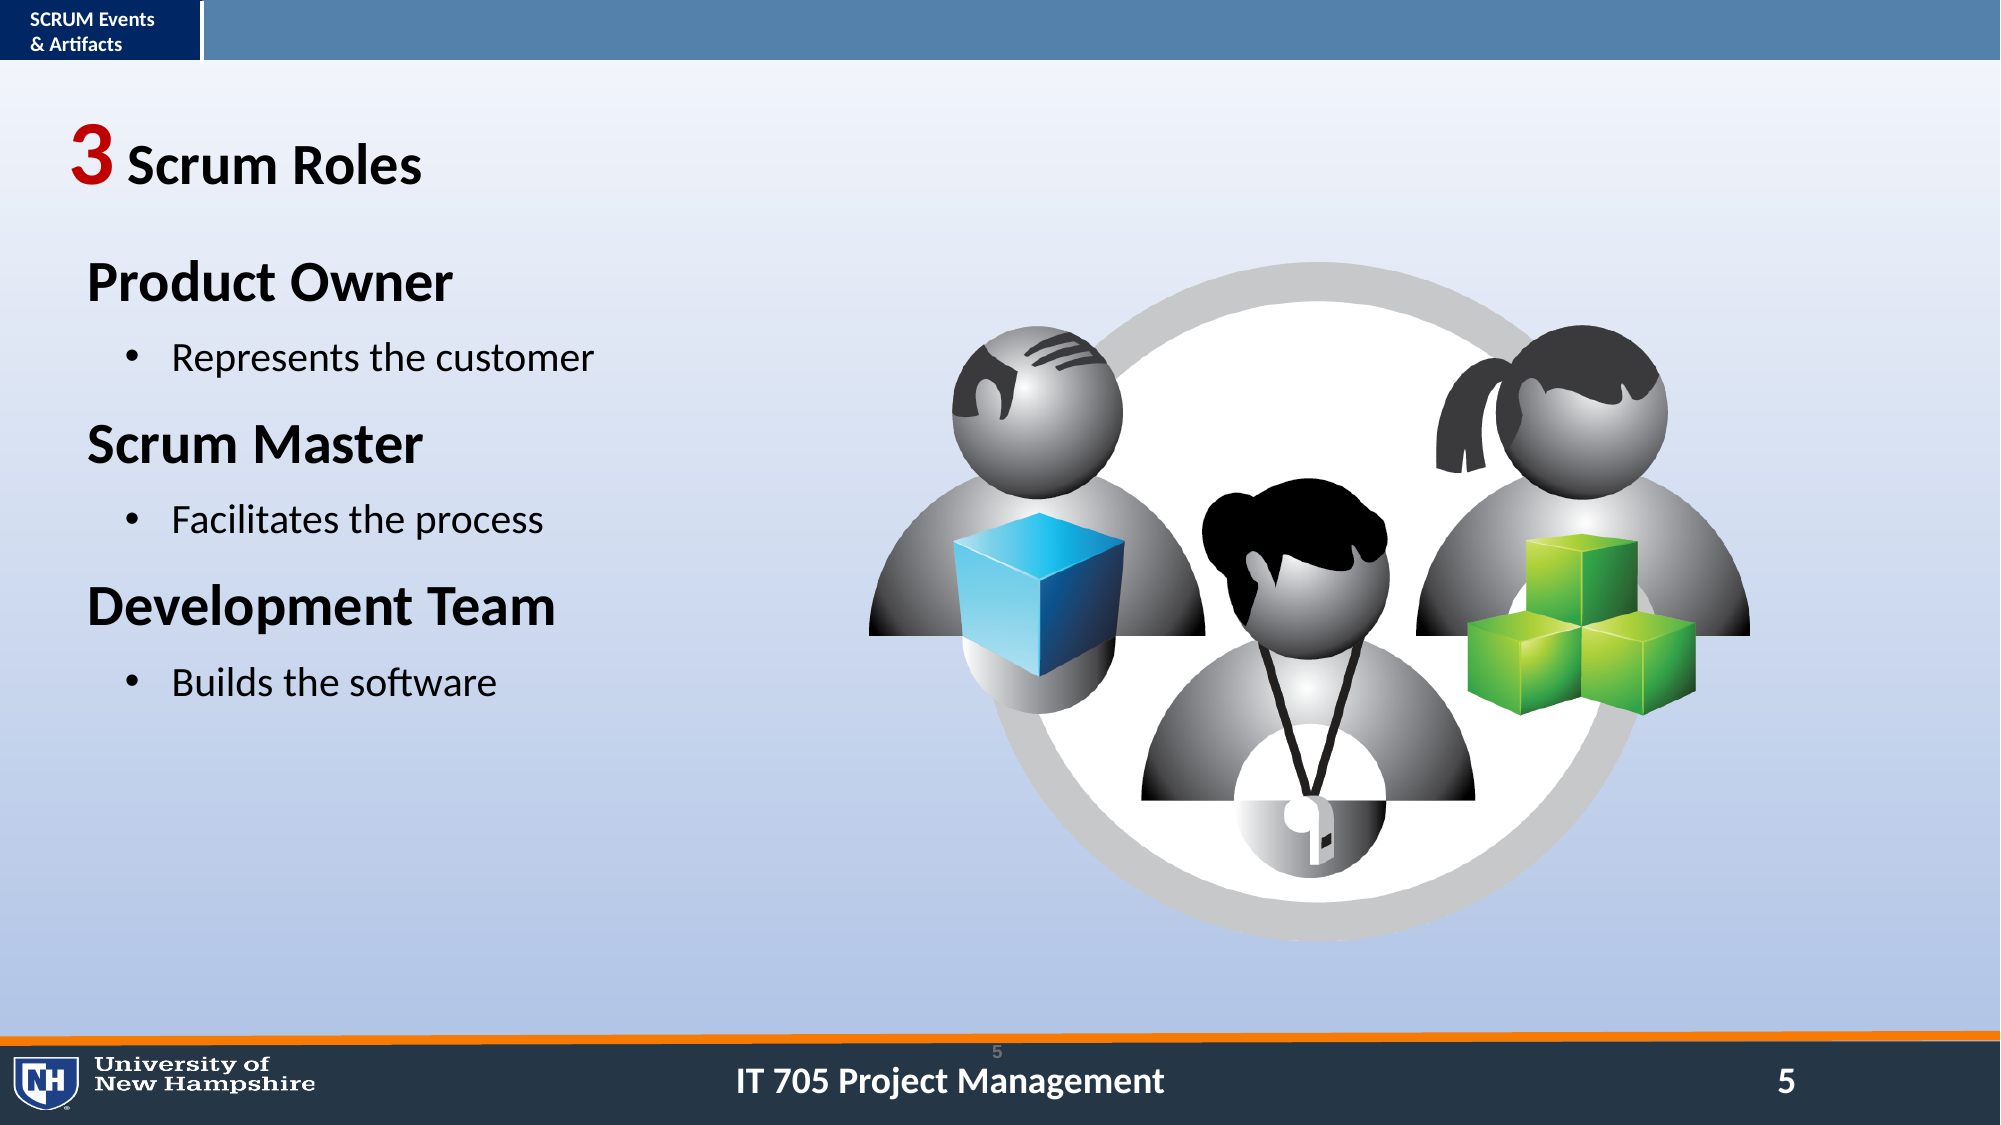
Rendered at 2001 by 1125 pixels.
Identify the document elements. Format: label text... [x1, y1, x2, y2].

picture [869, 262, 1750, 941]
list Product Owner Represents the customer Scrum Master Facilitates the process Development Team Builds the software [72, 235, 1937, 964]
list 3 Scrum Roles [53, 98, 1800, 225]
